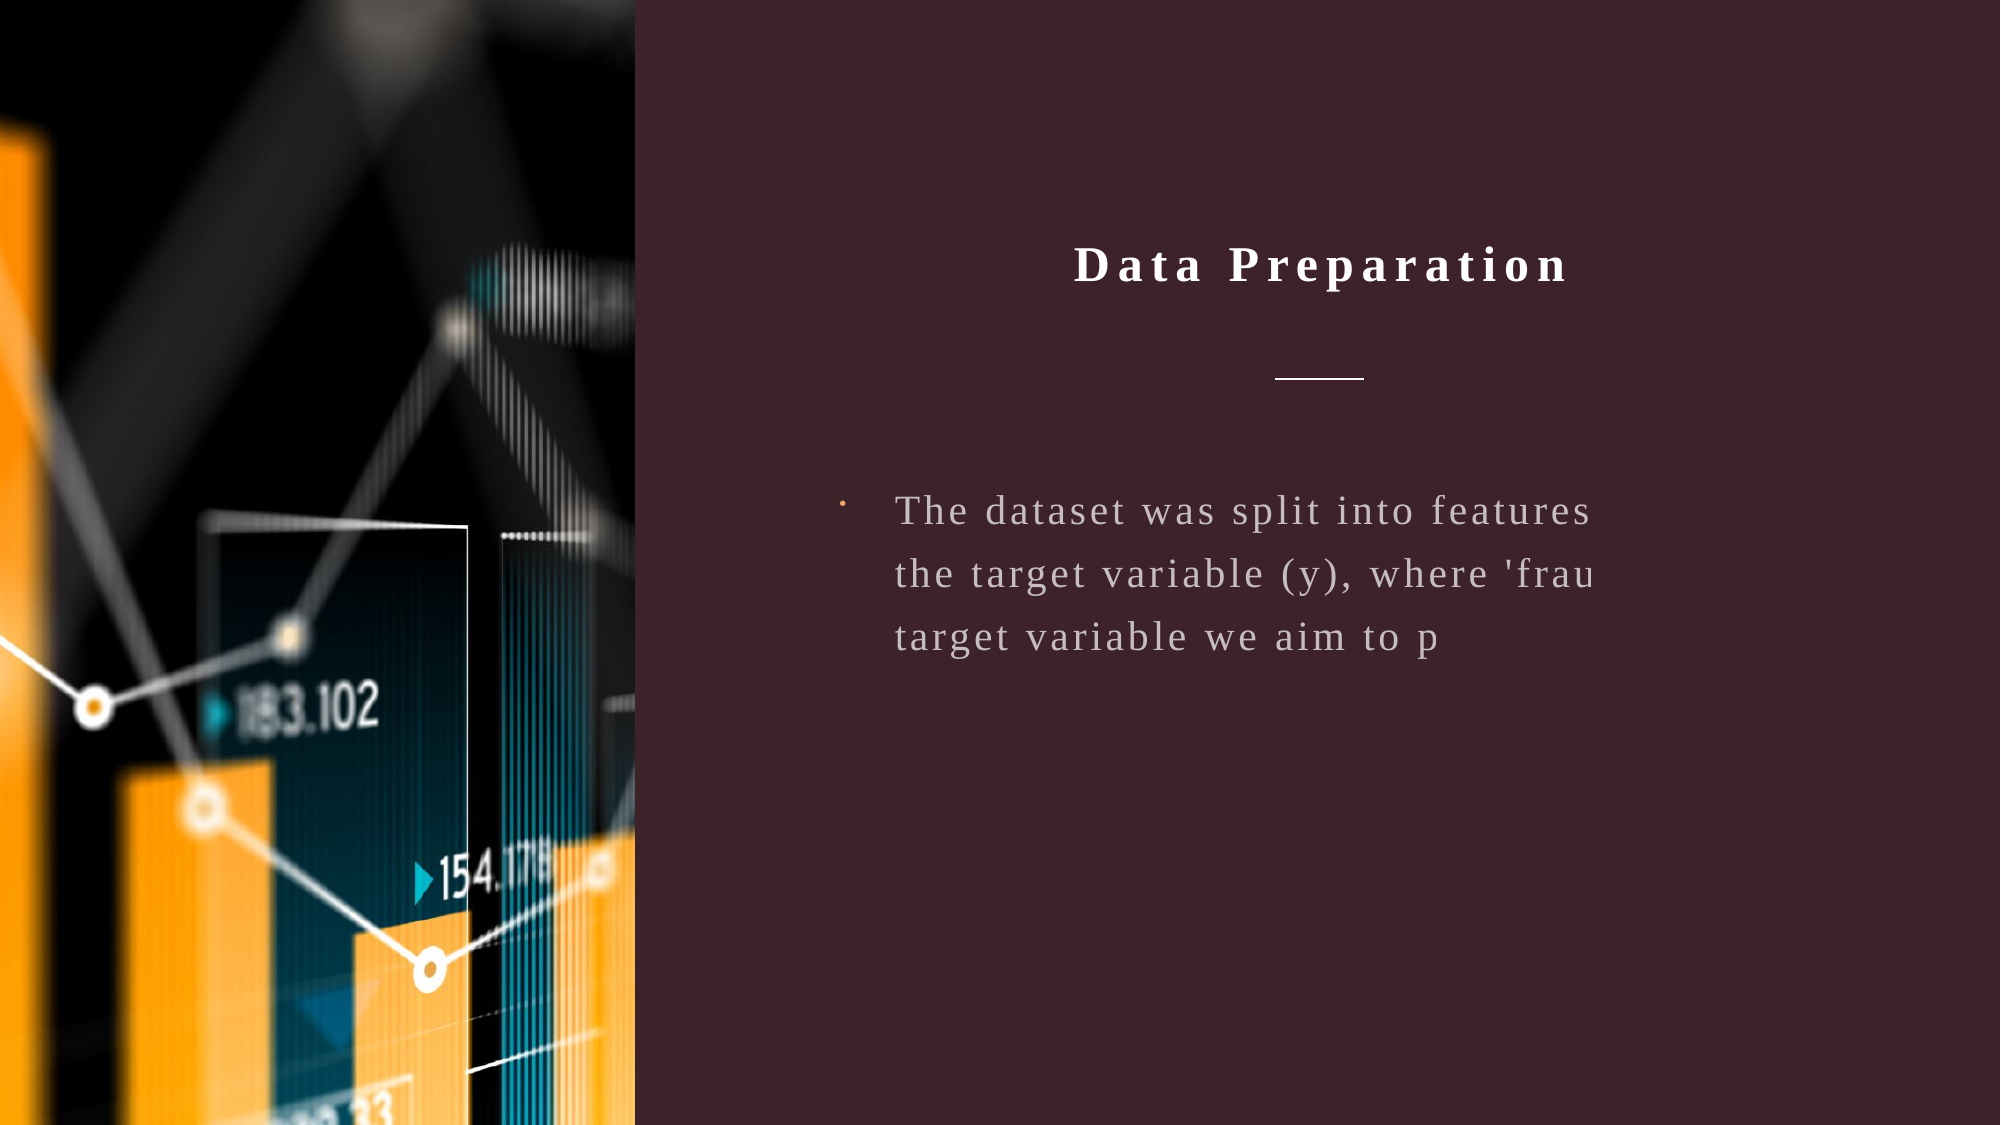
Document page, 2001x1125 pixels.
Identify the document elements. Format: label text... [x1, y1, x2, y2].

title Data Preparation [817, 165, 1822, 307]
picture [0, 0, 636, 1125]
text_box [636, 0, 2000, 1125]
list The dataset was split into features (X) and the target variable (y), where 'fraud' is the target variable we aim to predict [817, 452, 1822, 947]
